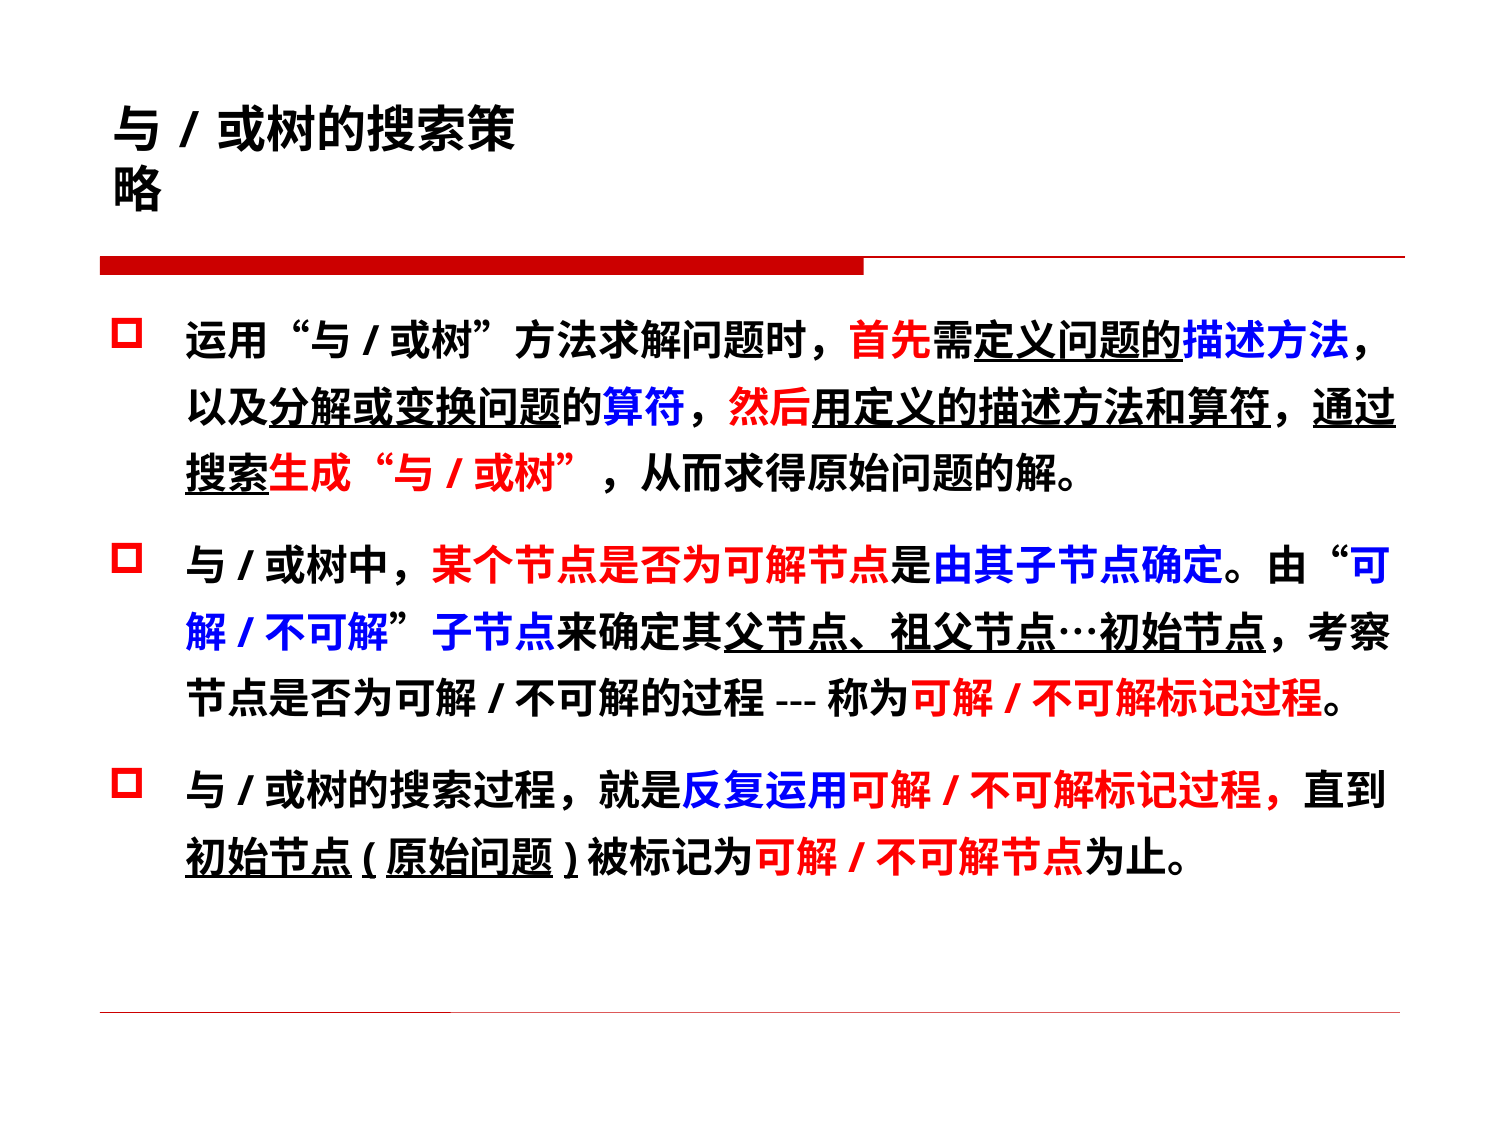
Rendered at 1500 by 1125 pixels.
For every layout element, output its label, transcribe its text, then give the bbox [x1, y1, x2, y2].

title 与/或树的搜索策略 [112, 29, 563, 218]
text_box 运用“与/或树”方法求解问题时，首先需定义问题的描述方法，以及分解或变换问题的算符，然后用定义的描述方法和算符，通过搜索生成“与/或树”，从而求得原始问题的解。 与/或树中，某个节点是否为可解节点是由其子节点确定。由“可解/不可解”子节点来确定其父节点、祖父节点…初始节点，考察节点是否为可解/不可解的过程---称为可解/不可解标记过程。 与/或树的搜索过程，就是反复运用可解/不可解标记过程，直到初始节点(原始问题)被标记为可解/不可解节点为止。 [108, 289, 1413, 888]
